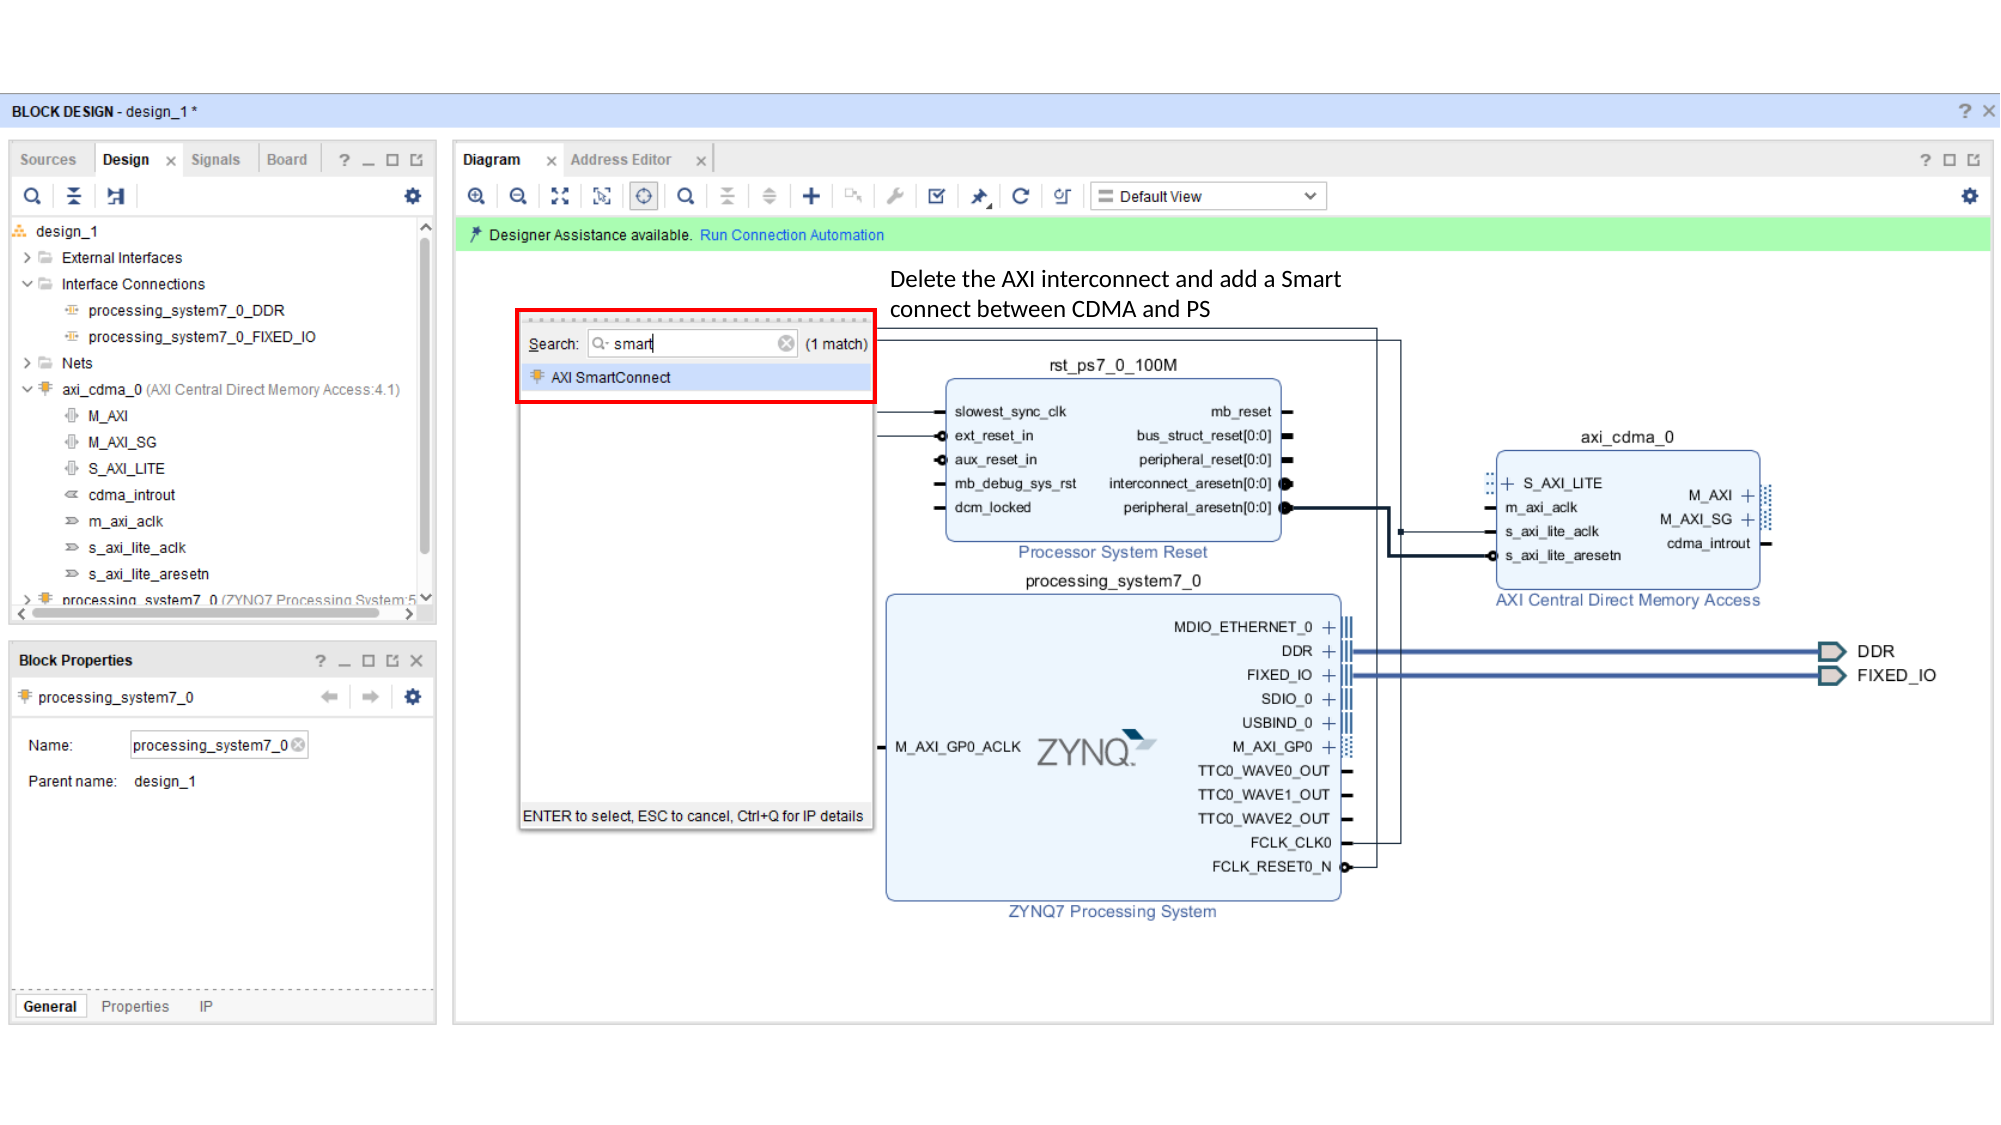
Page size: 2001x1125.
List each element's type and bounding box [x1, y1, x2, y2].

picture [0, 93, 2000, 1032]
